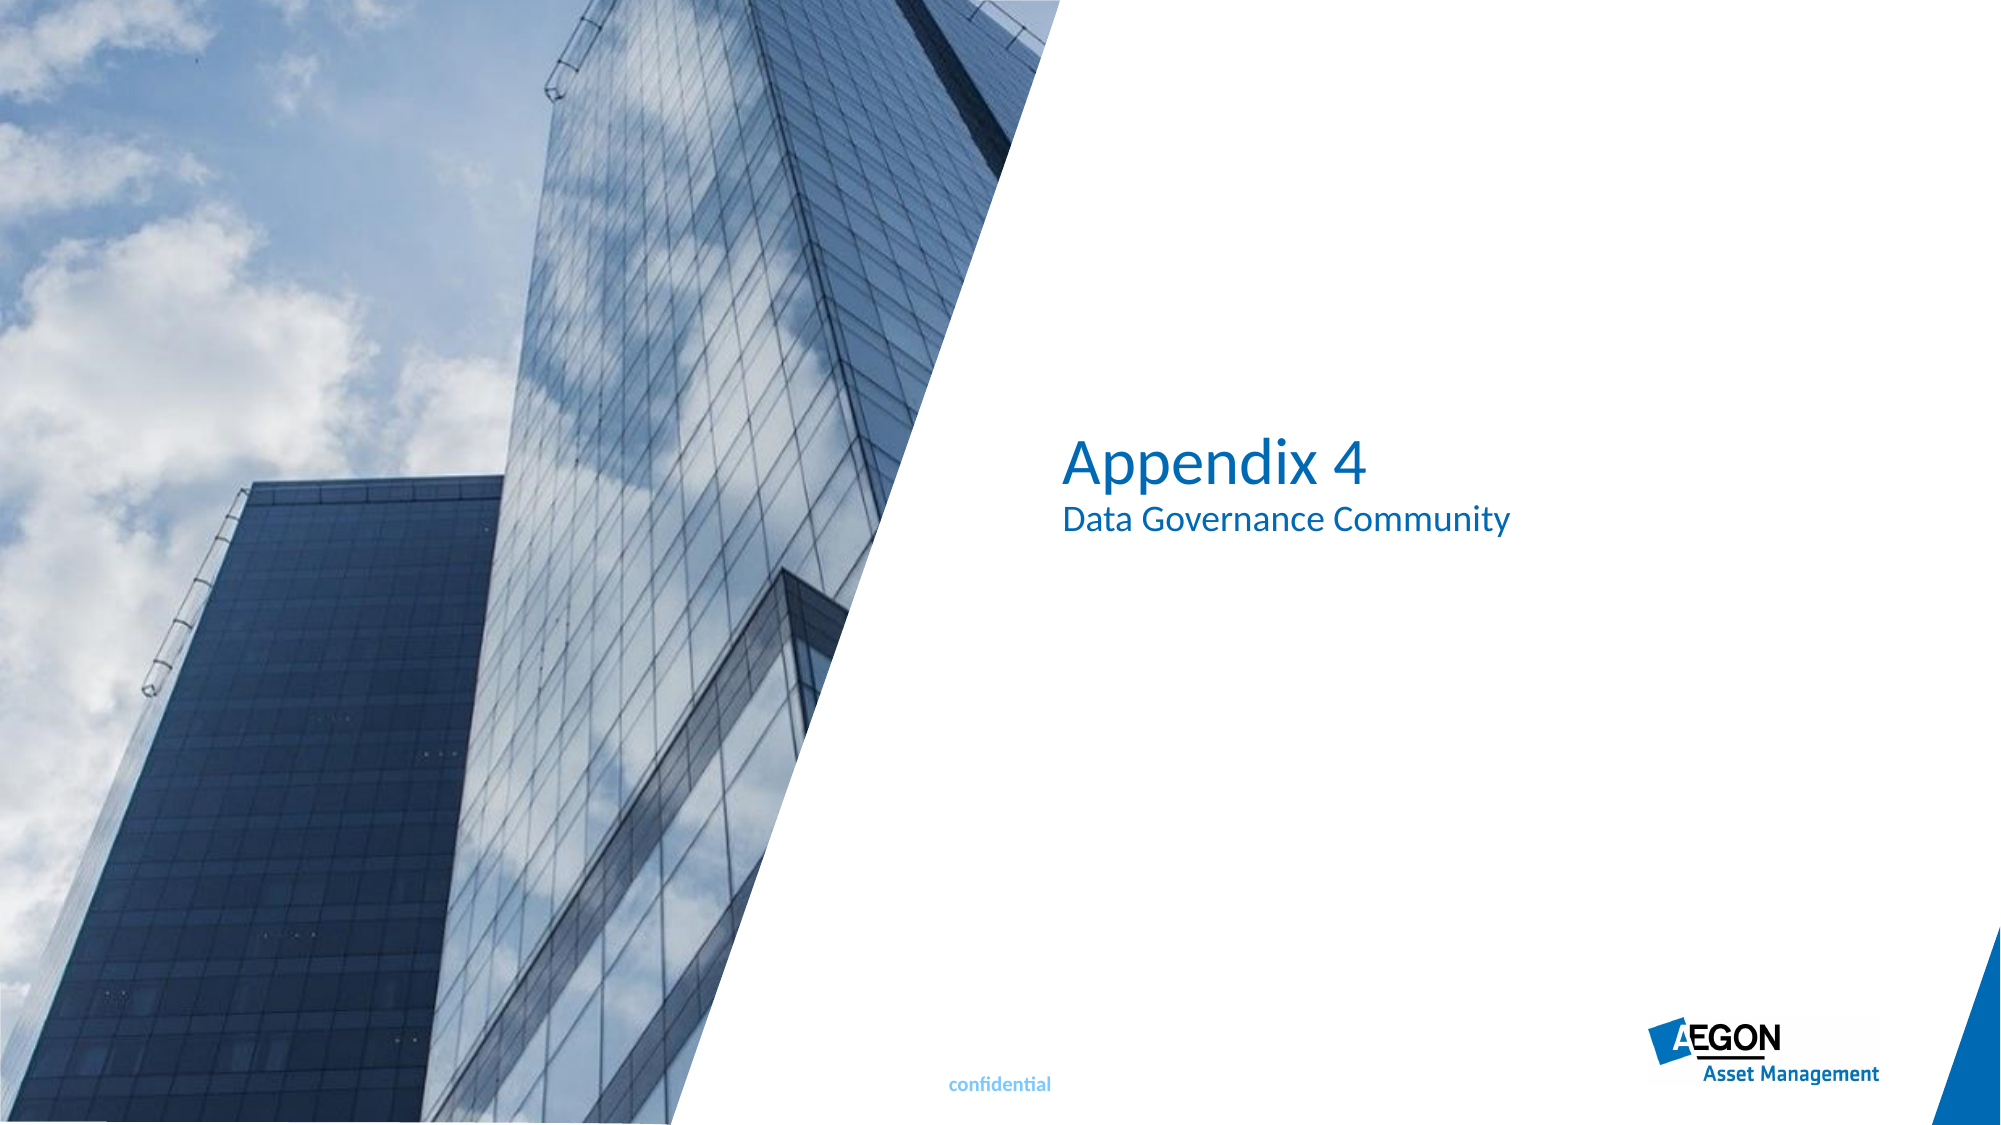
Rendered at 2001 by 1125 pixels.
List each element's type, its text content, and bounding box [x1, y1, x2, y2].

picture [1648, 1017, 1879, 1085]
picture [0, 0, 1060, 1125]
title Appendix 4 Data Governance Community [1062, 427, 1928, 575]
